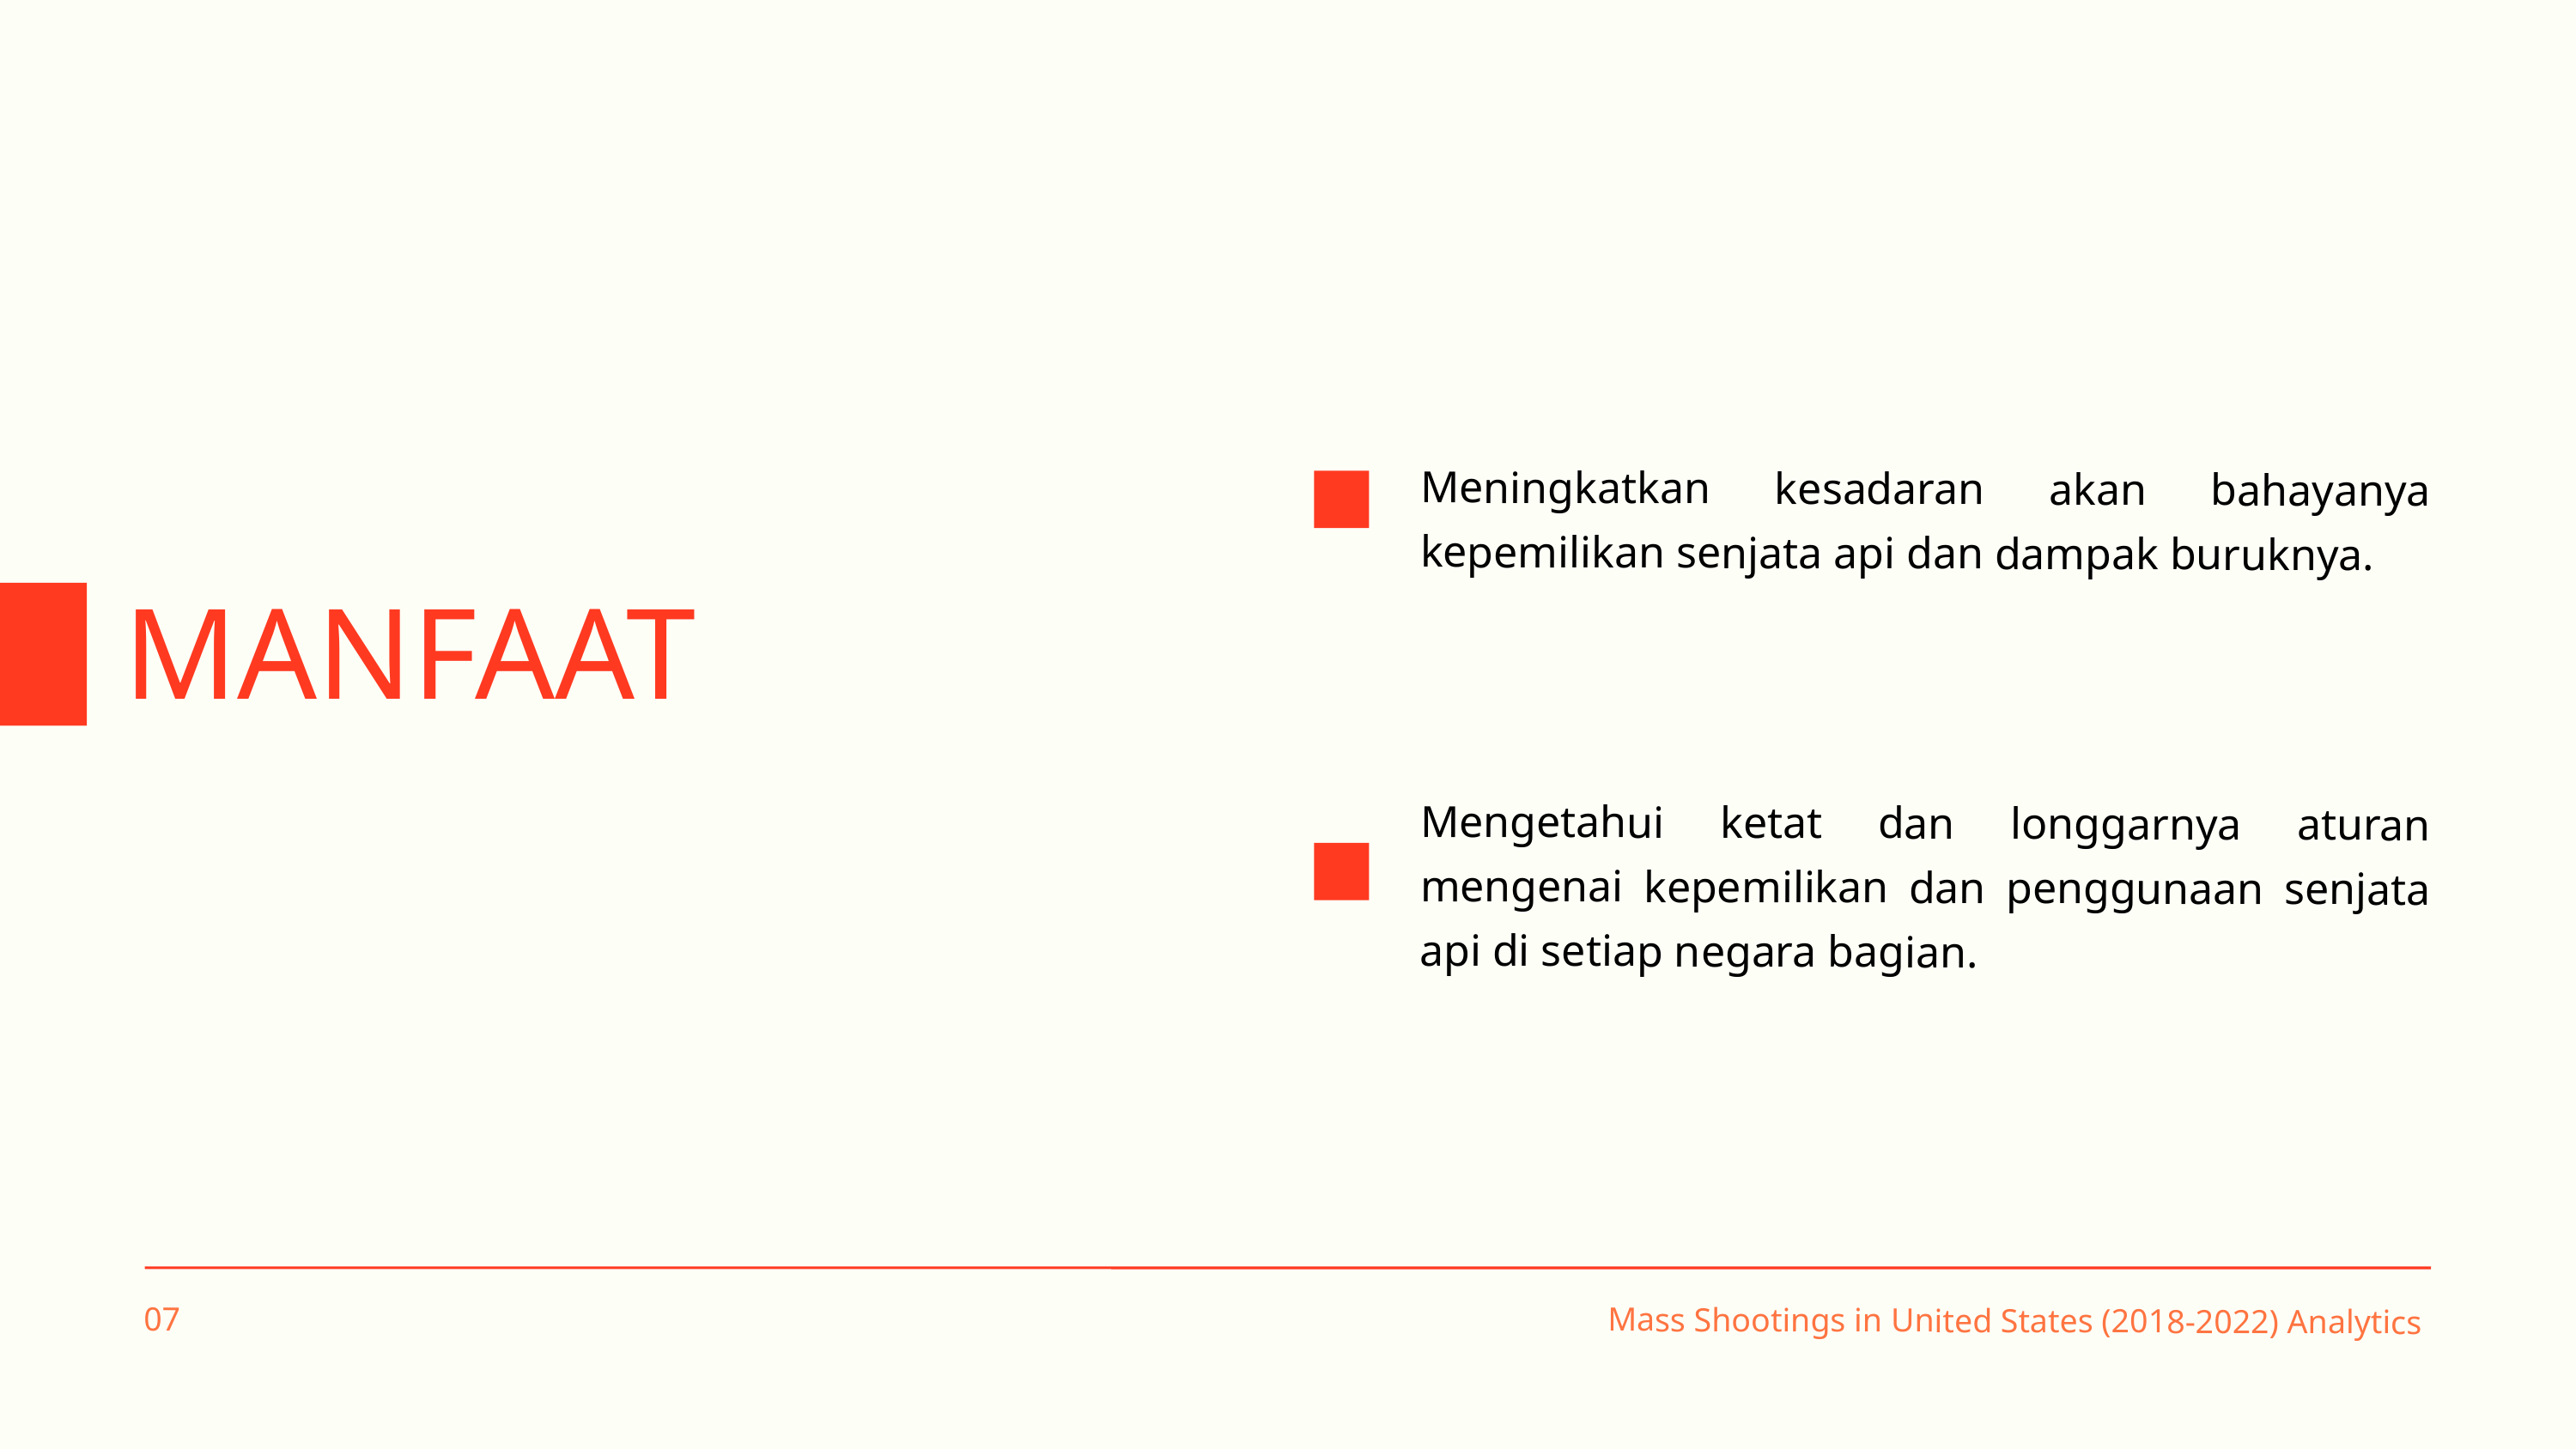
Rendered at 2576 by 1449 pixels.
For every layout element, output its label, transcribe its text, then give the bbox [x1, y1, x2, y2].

text_box 07 [143, 1288, 319, 1338]
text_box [1419, 685, 2432, 970]
text_box [1314, 842, 1370, 900]
text_box [1314, 470, 1370, 529]
text_box [0, 582, 88, 726]
text_box Mass Shootings in United States (2018-2022) Analytics [1564, 1288, 2432, 1343]
text_box MANFAAT [124, 589, 1230, 724]
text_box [1419, 351, 2432, 573]
